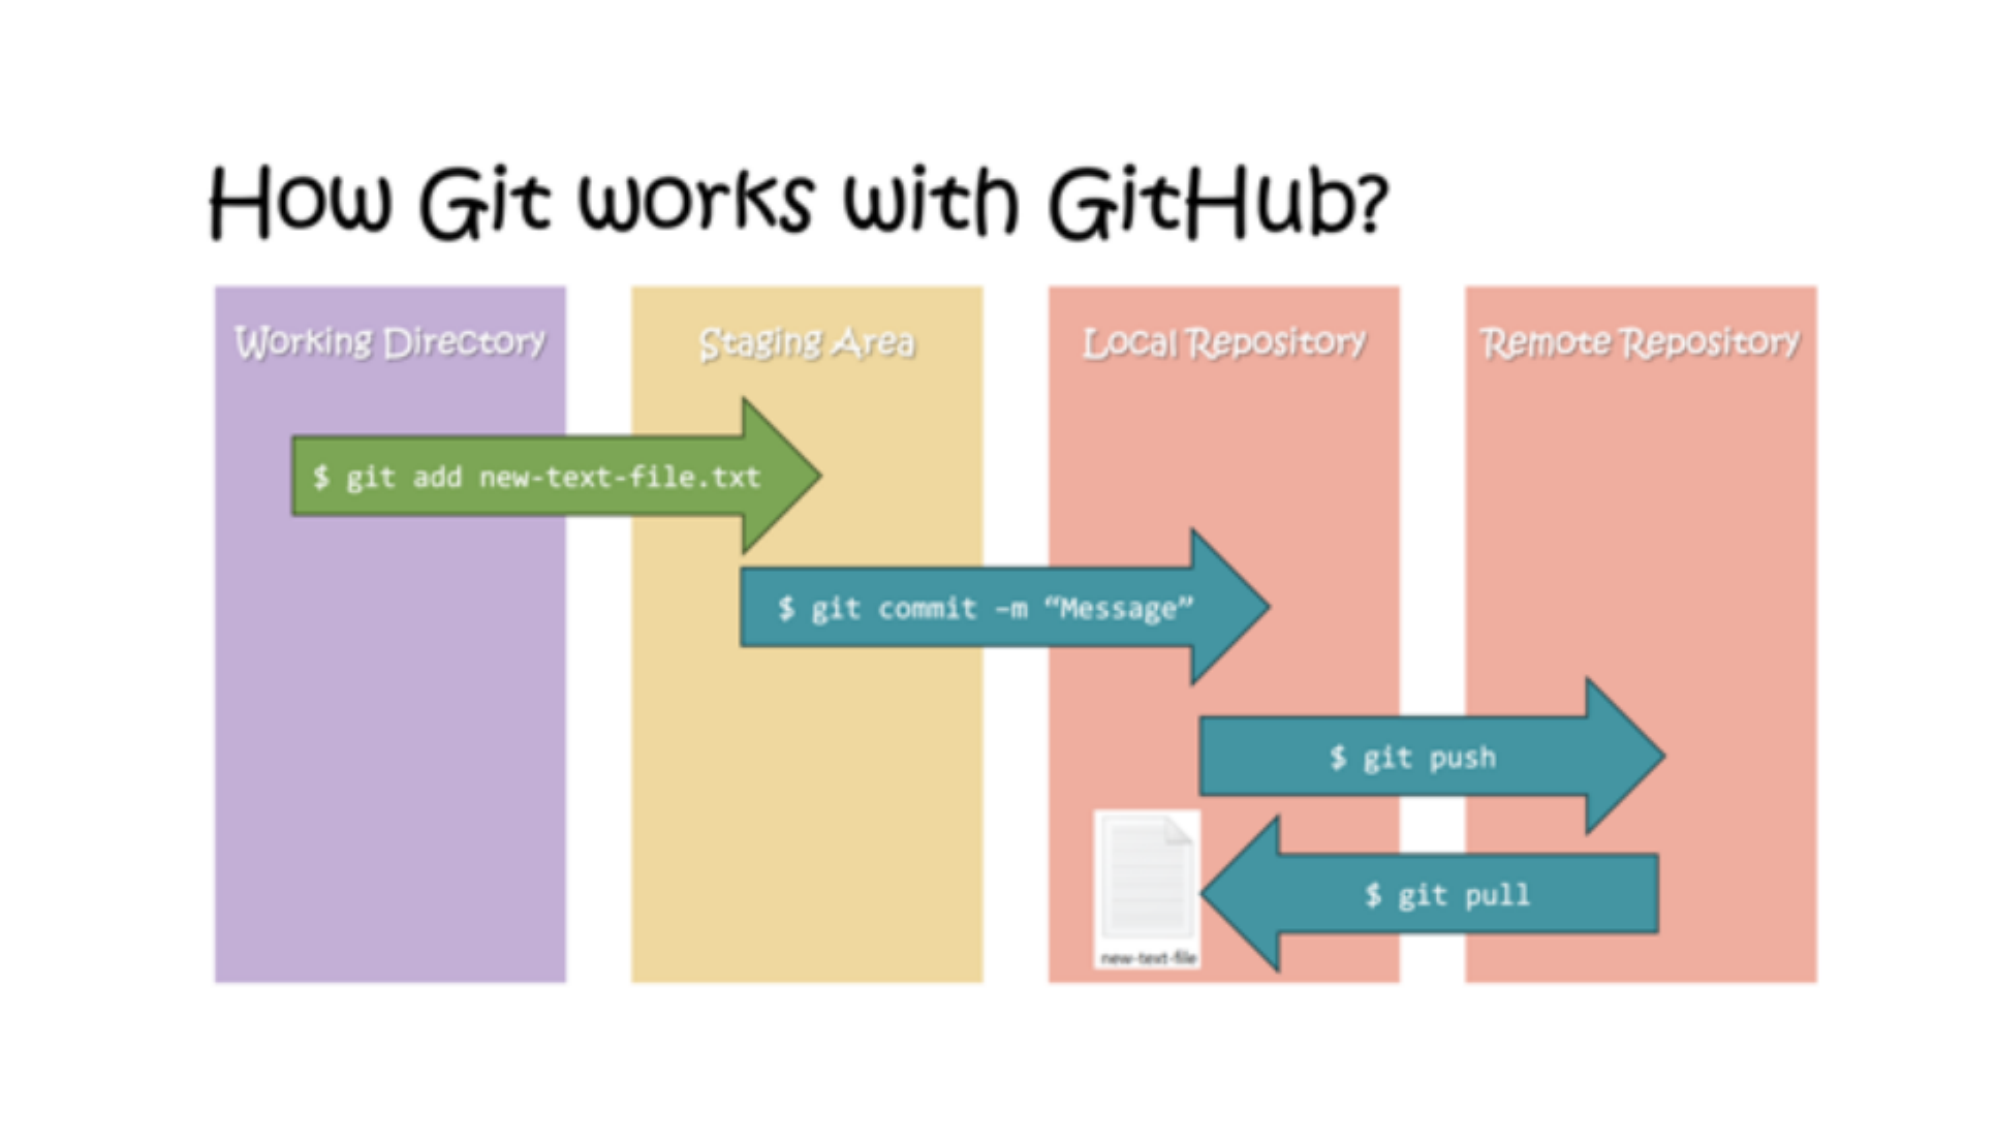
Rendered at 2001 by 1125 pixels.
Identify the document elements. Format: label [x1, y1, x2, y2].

picture [63, 20, 1871, 1016]
